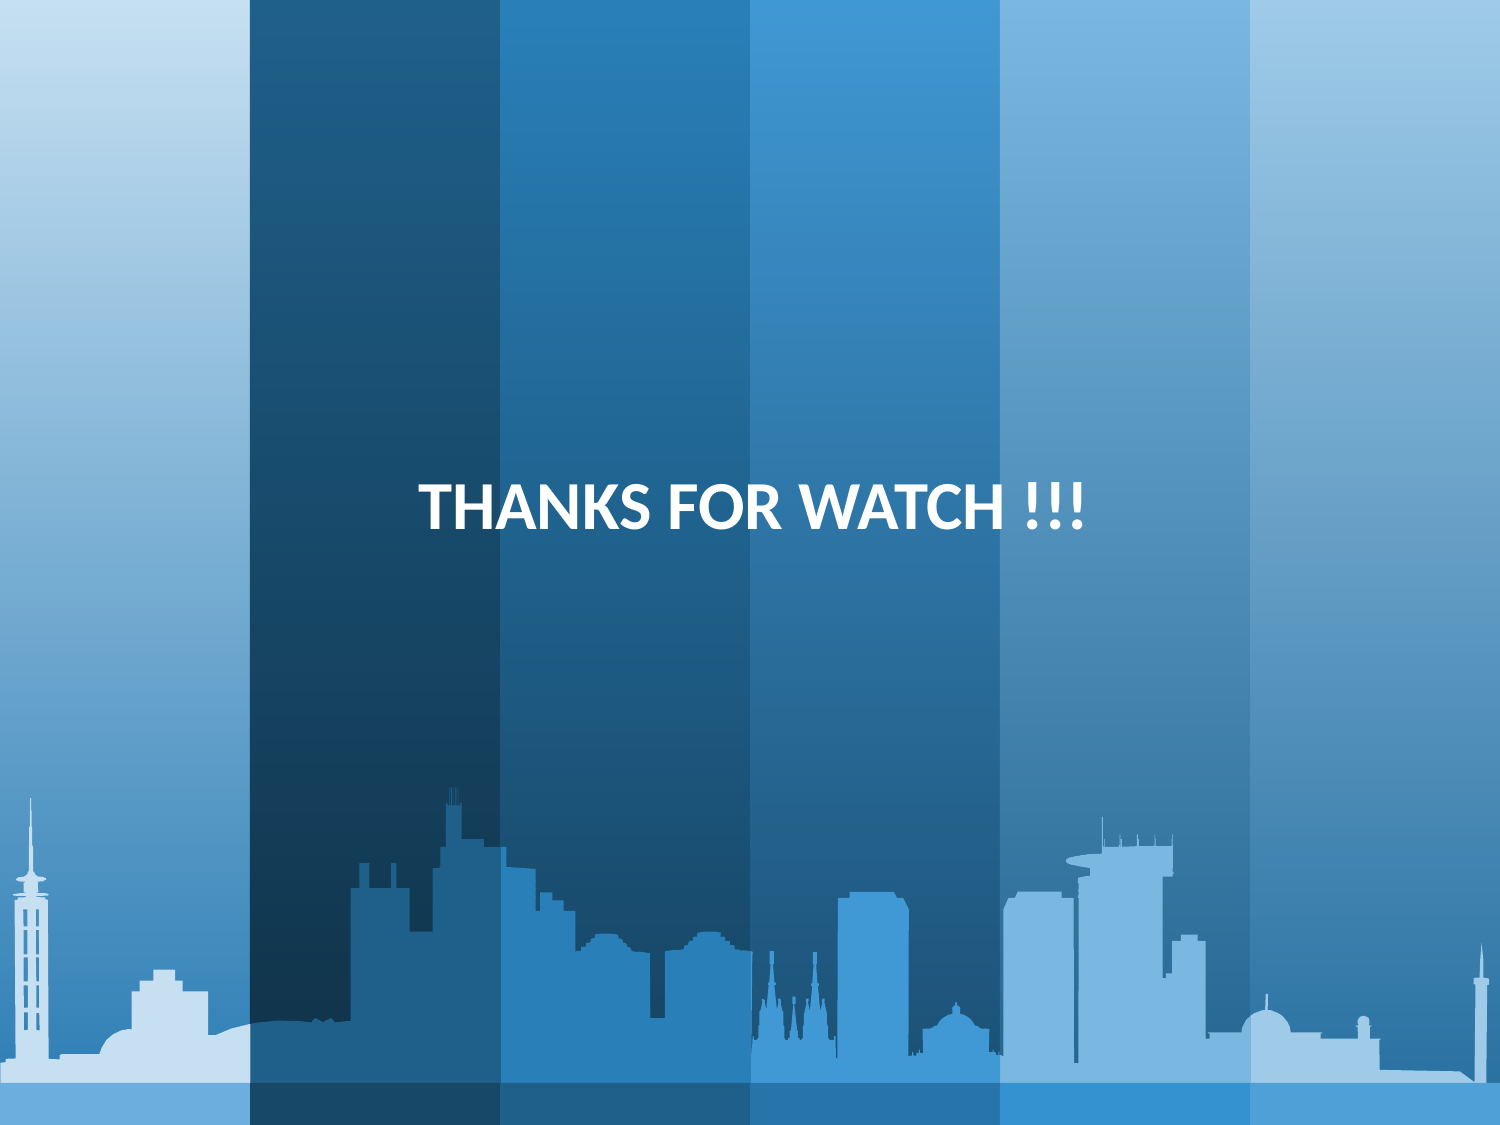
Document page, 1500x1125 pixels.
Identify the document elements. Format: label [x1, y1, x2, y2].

text_box [0, 0, 1500, 1125]
